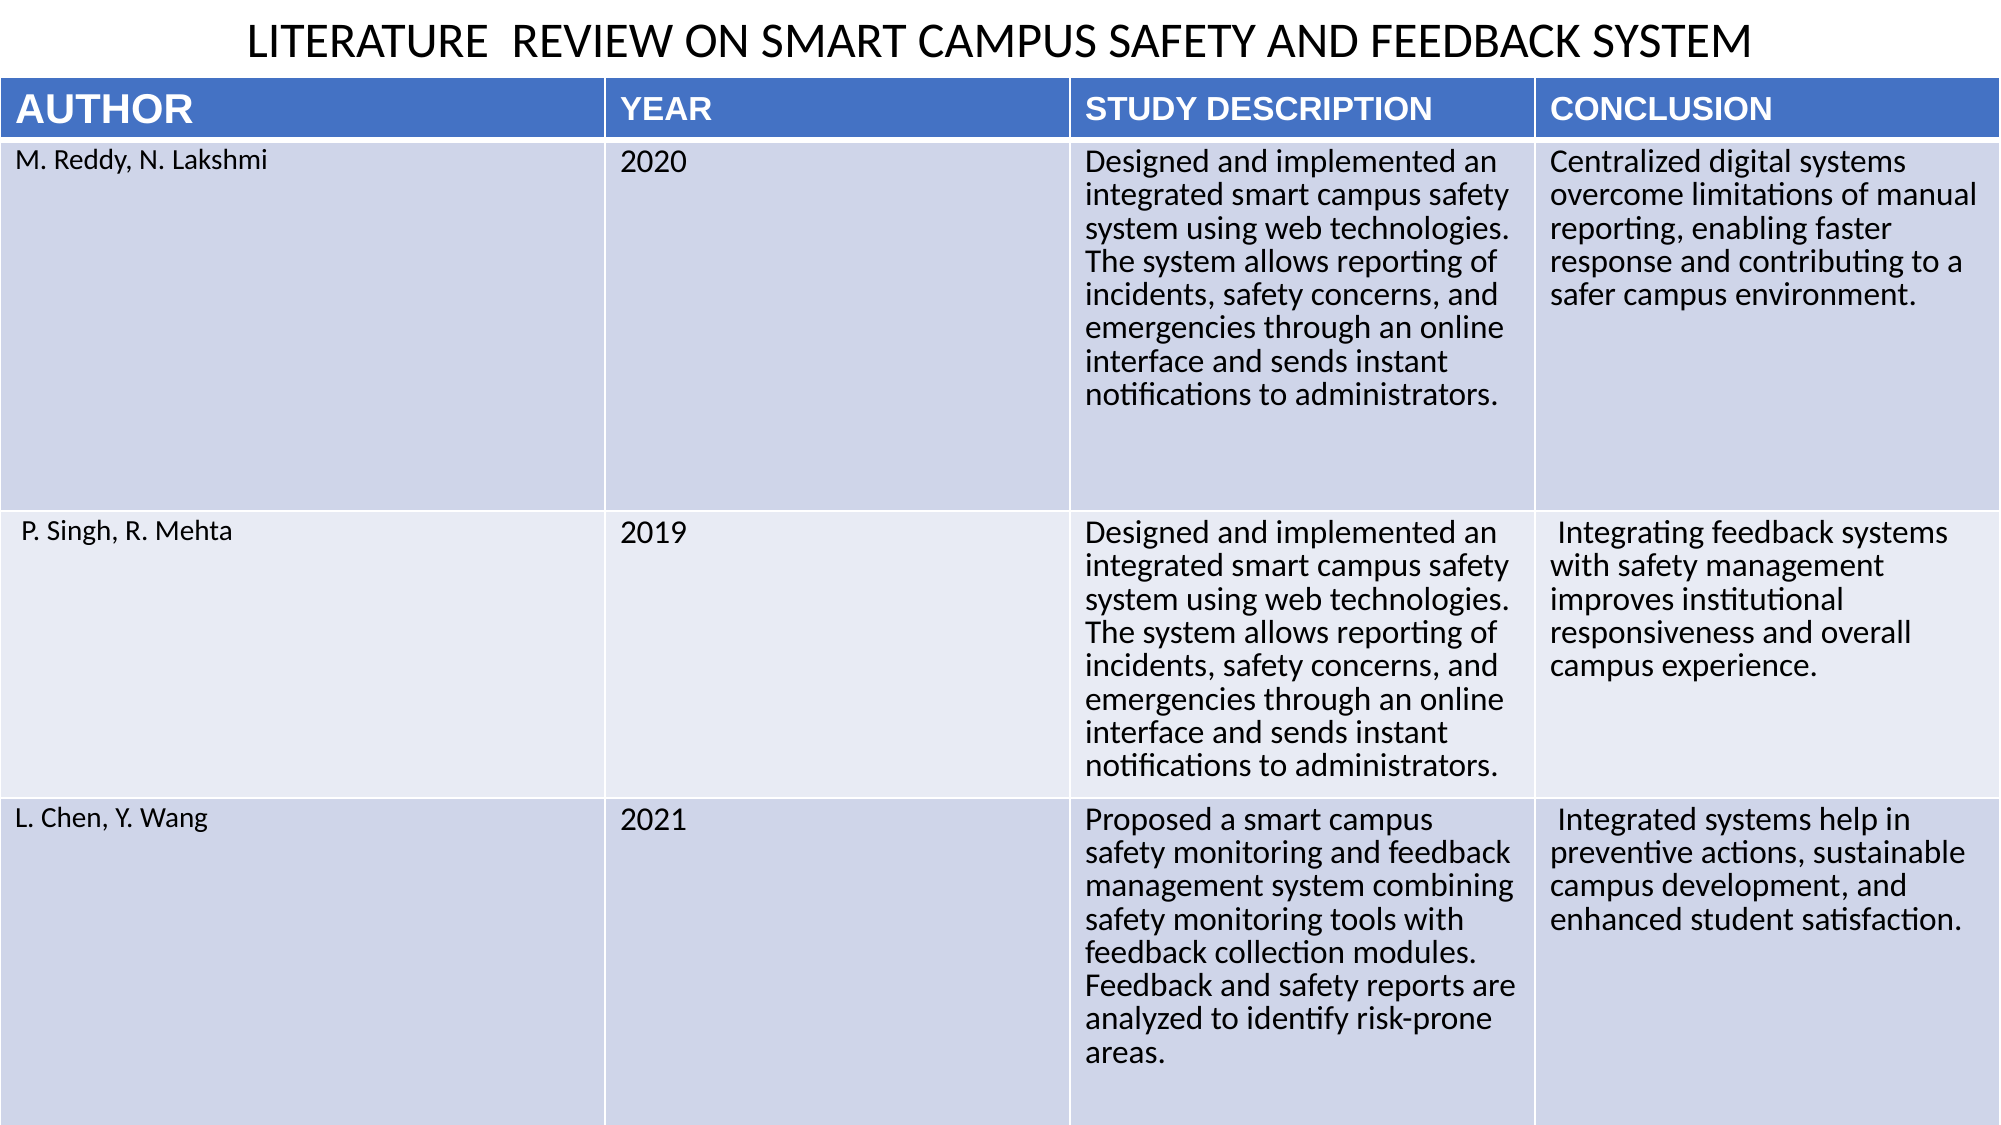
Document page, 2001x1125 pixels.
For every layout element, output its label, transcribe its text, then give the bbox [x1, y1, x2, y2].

table_cell Designed and implemented an integrated smart campus safety system using web technologies. The system allows reporting of incidents, safety concerns, and emergencies through an online interface and sends instant notifications to administrators. [1071, 143, 1534, 510]
table_cell Integrated systems help in preventive actions, sustainable campus development, and enhanced student satisfaction. [1536, 799, 1999, 1125]
table_cell L. Chen, Y. Wang [1, 799, 604, 1125]
table_cell Integrating feedback systems with safety management improves institutional responsiveness and overall campus experience. [1536, 512, 1999, 797]
table_cell 2020 [606, 143, 1069, 510]
table_cell Centralized digital systems overcome limitations of manual reporting, enabling faster response and contributing to a safer campus environment. [1536, 143, 1999, 510]
table_cell Proposed a smart campus safety monitoring and feedback management system combining safety monitoring tools with feedback collection modules. Feedback and safety reports are analyzed to identify risk-prone areas. [1071, 799, 1534, 1125]
table_header YEAR [606, 78, 1069, 137]
table_cell Designed and implemented an integrated smart campus safety system using web technologies. The system allows reporting of incidents, safety concerns, and emergencies through an online interface and sends instant notifications to administrators. [1071, 512, 1534, 797]
table_header AUTHOR [1, 78, 604, 137]
text_box LITERATURE REVIEW ON SMART CAMPUS SAFETY AND FEEDBACK SYSTEM [104, 0, 1896, 75]
table_cell M. Reddy, N. Lakshmi [1, 143, 604, 510]
table_cell P. Singh, R. Mehta [1, 512, 604, 797]
table_cell 2019 [606, 512, 1069, 797]
table_header CONCLUSION [1536, 78, 1999, 137]
table_header STUDY DESCRIPTION [1071, 78, 1534, 137]
table_cell 2021 [606, 799, 1069, 1125]
